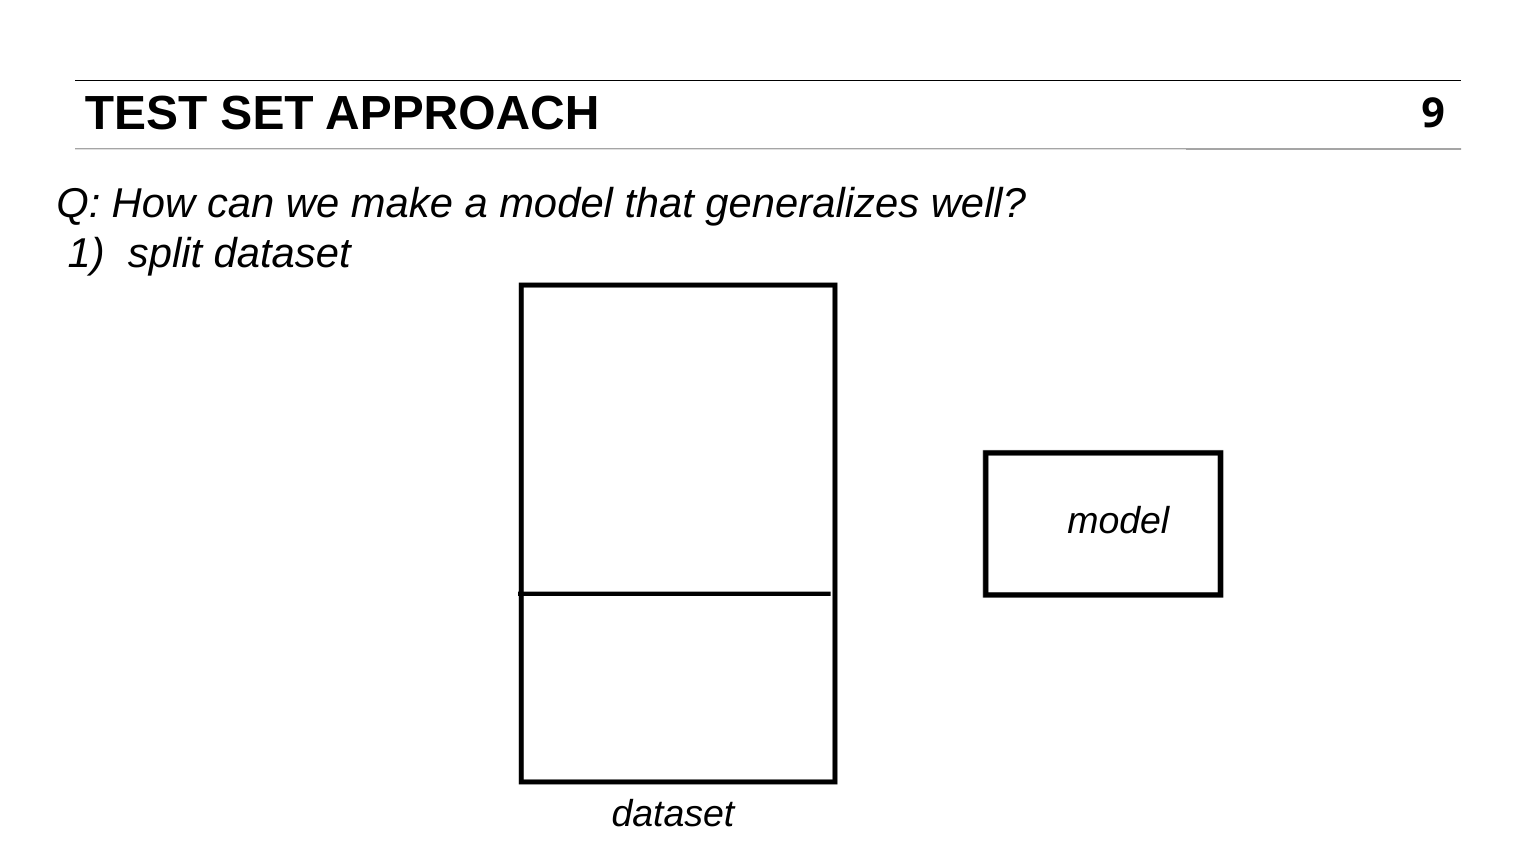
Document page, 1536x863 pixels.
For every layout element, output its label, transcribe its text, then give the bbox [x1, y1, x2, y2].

picture [503, 268, 856, 814]
text_box dataset [603, 814, 742, 841]
title TEST SET APPROACH [76, 82, 1369, 251]
picture [956, 423, 1256, 632]
slide_number 9 [1420, 85, 1464, 144]
text_box Q: How can we make a model that generalizes well? 1) split dataset [48, 168, 1035, 284]
